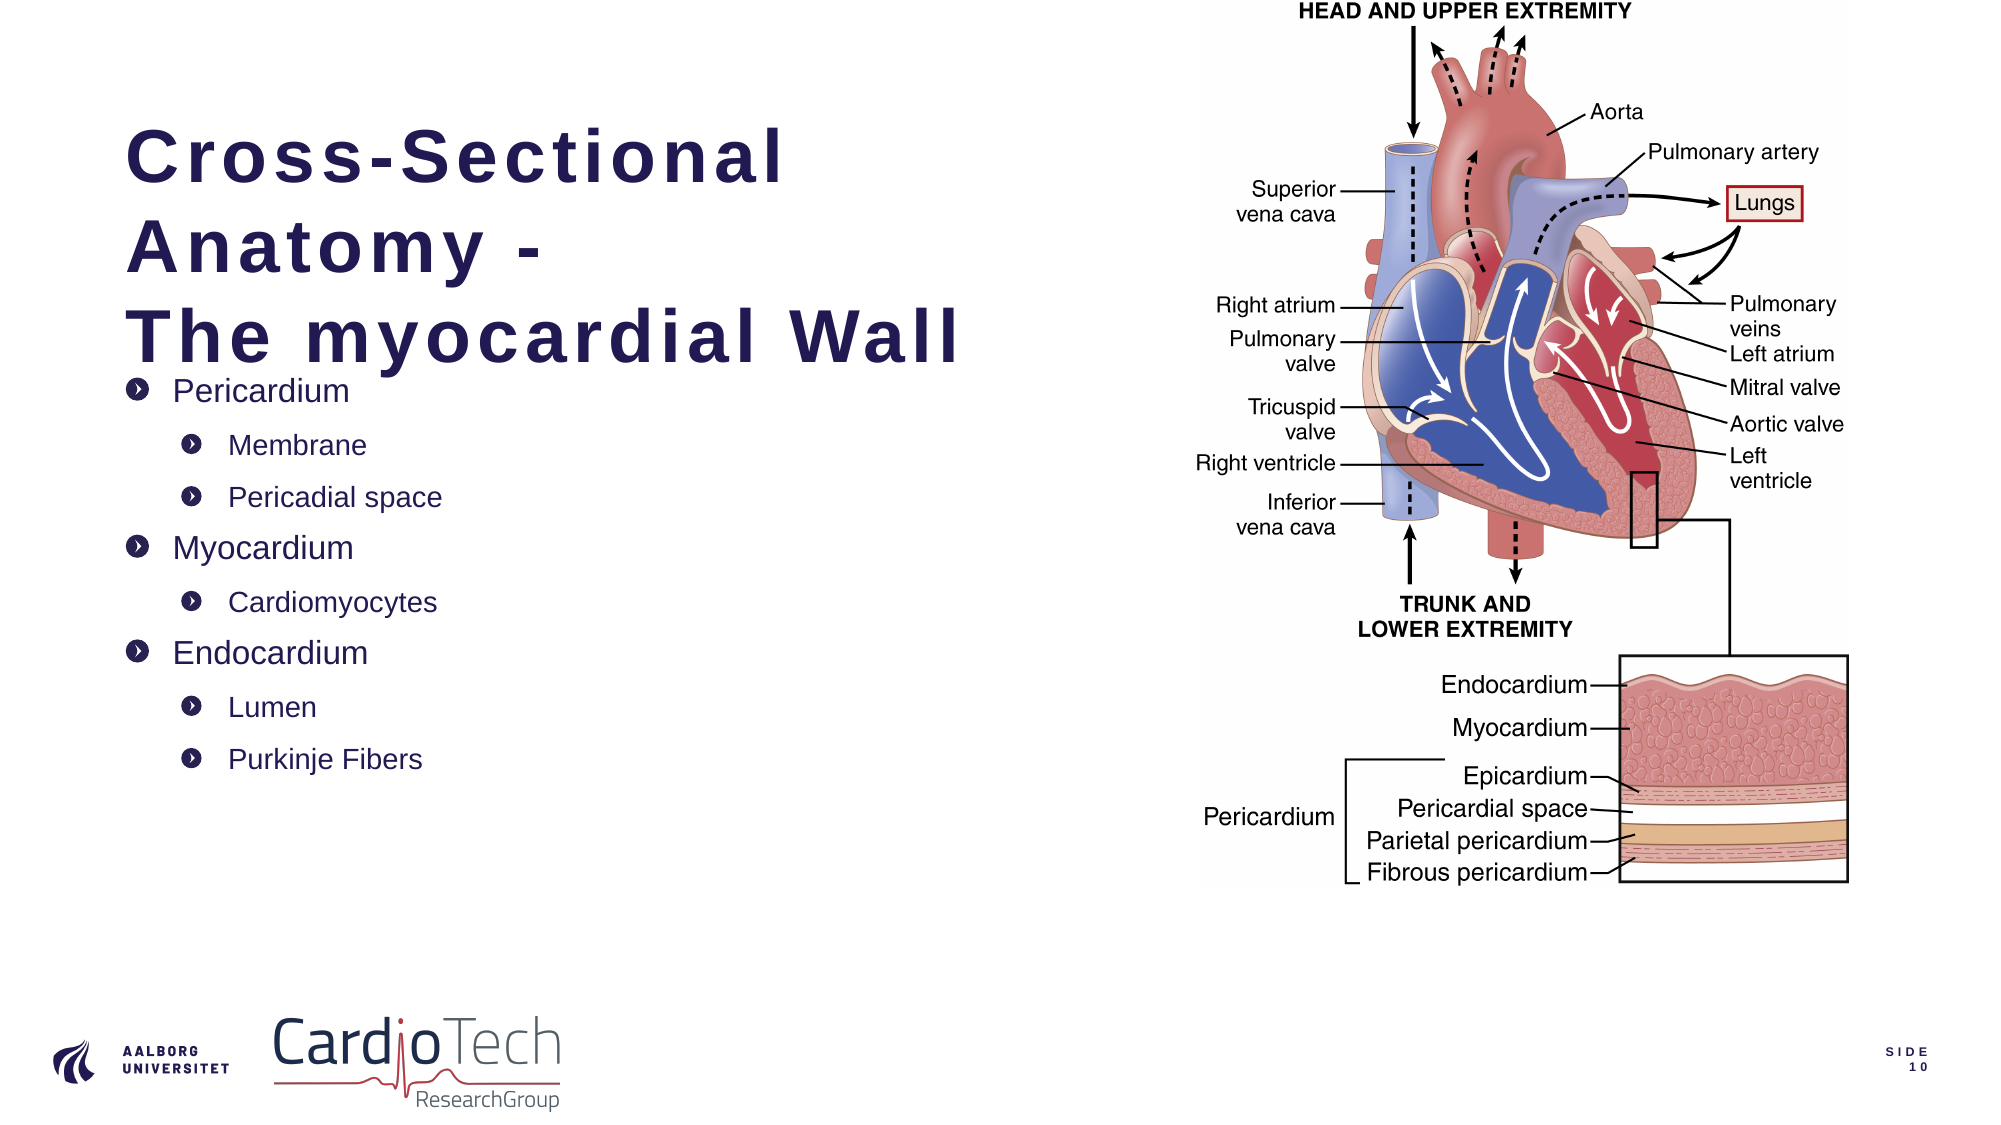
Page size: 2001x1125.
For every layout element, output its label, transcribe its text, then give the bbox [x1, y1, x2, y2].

picture [53, 1039, 229, 1084]
picture [274, 1016, 560, 1112]
picture [1195, 0, 1849, 886]
title Cross-Sectional Anatomy - The myocardial Wall [125, 107, 1017, 338]
list Pericardium Membrane Pericadial space Myocardium Cardiomyocytes Endocardium Lumen Purkinje Fibers [125, 361, 1017, 978]
